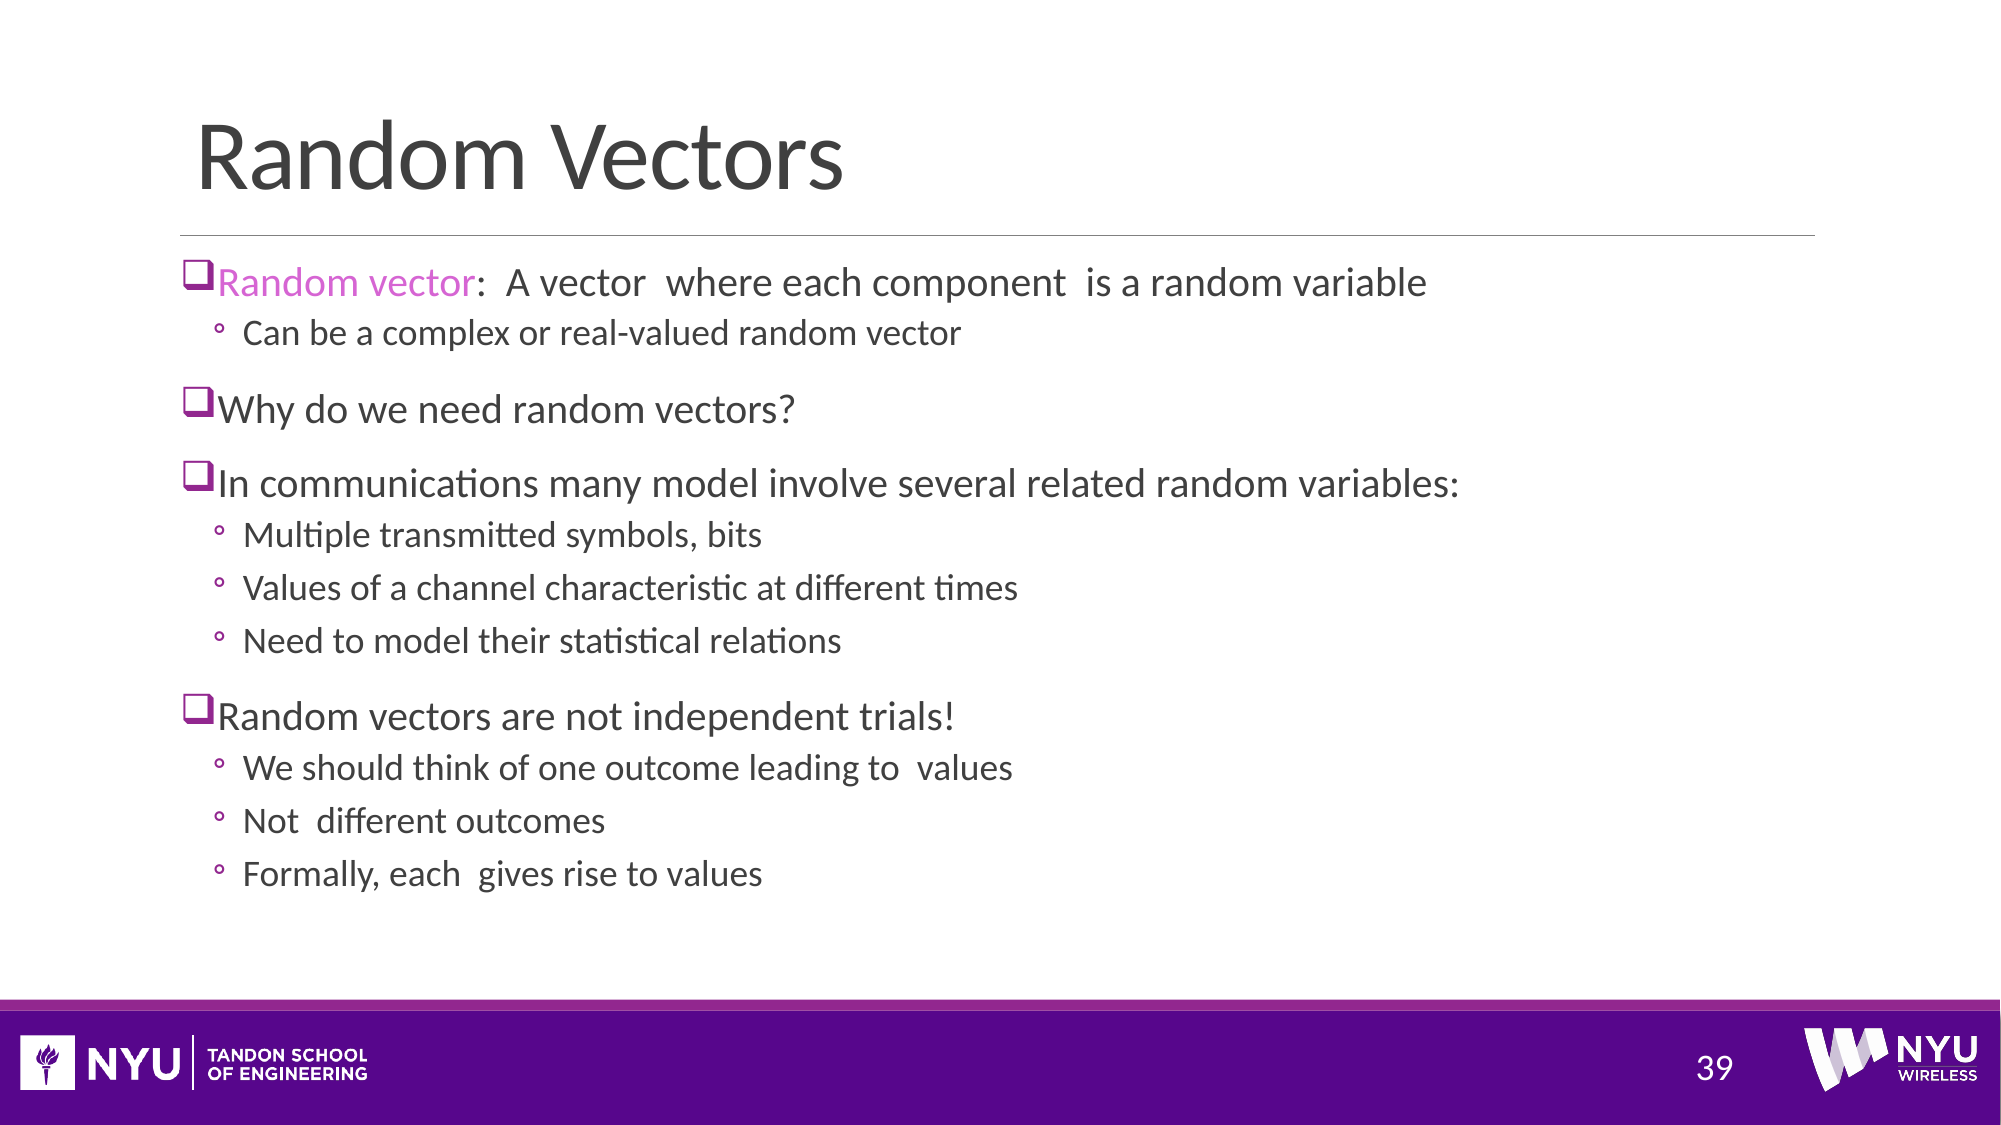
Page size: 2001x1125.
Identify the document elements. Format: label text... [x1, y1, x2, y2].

slide_number 39 [1533, 1035, 1749, 1096]
title Random Vectors [180, 47, 1830, 218]
